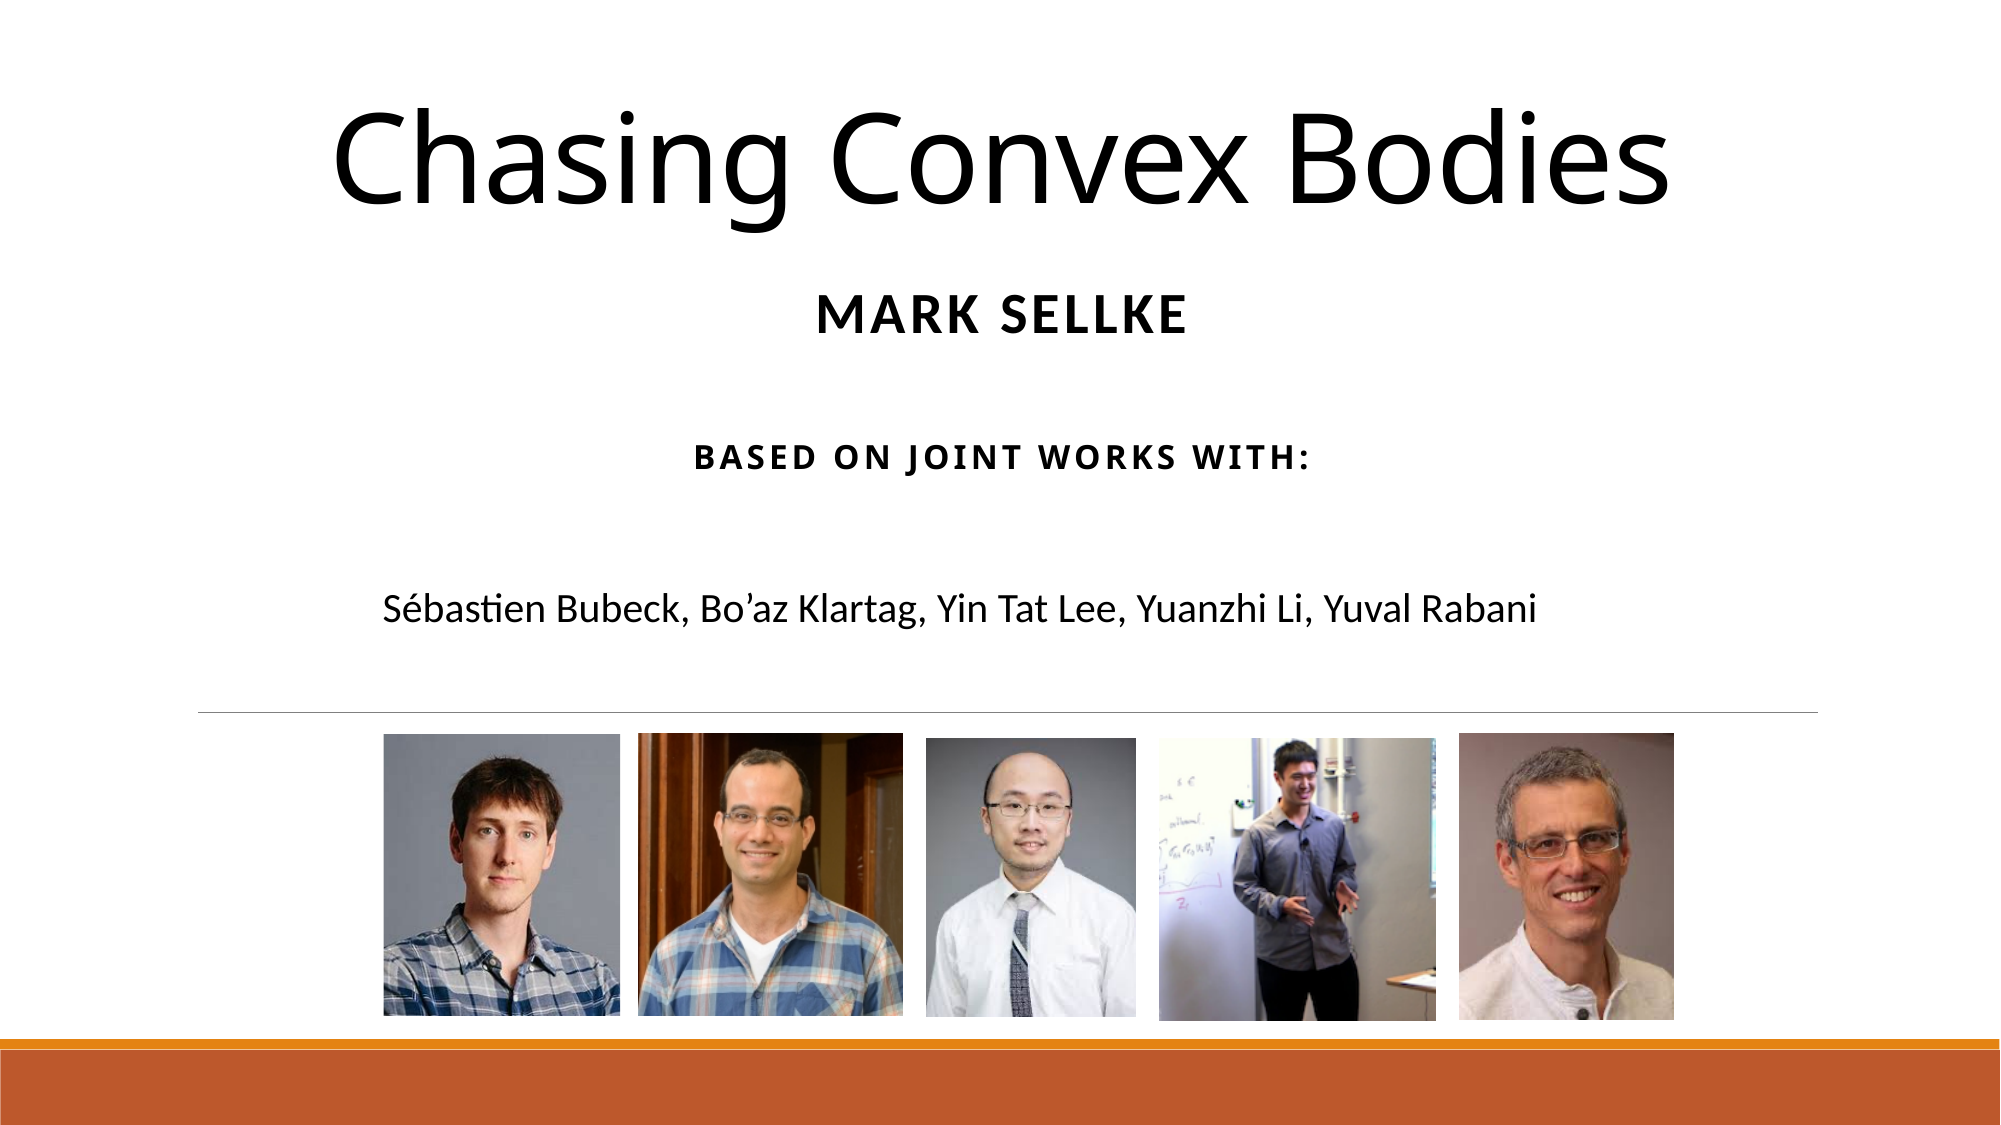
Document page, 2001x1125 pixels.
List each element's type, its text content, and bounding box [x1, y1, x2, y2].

picture [383, 733, 621, 1016]
subtitle Mark Sellke Based on JOINT WorkS with: [251, 275, 1752, 548]
text_box Sébastien Bubeck, Bo’az Klartag, Yin Tat Lee, Yuanzhi Li, Yuval Rabani [367, 573, 1636, 639]
picture [1458, 733, 1675, 1020]
picture [925, 738, 1137, 1018]
picture [1159, 738, 1436, 1021]
title Chasing Convex Bodies [57, 18, 1946, 237]
picture [637, 733, 904, 1016]
